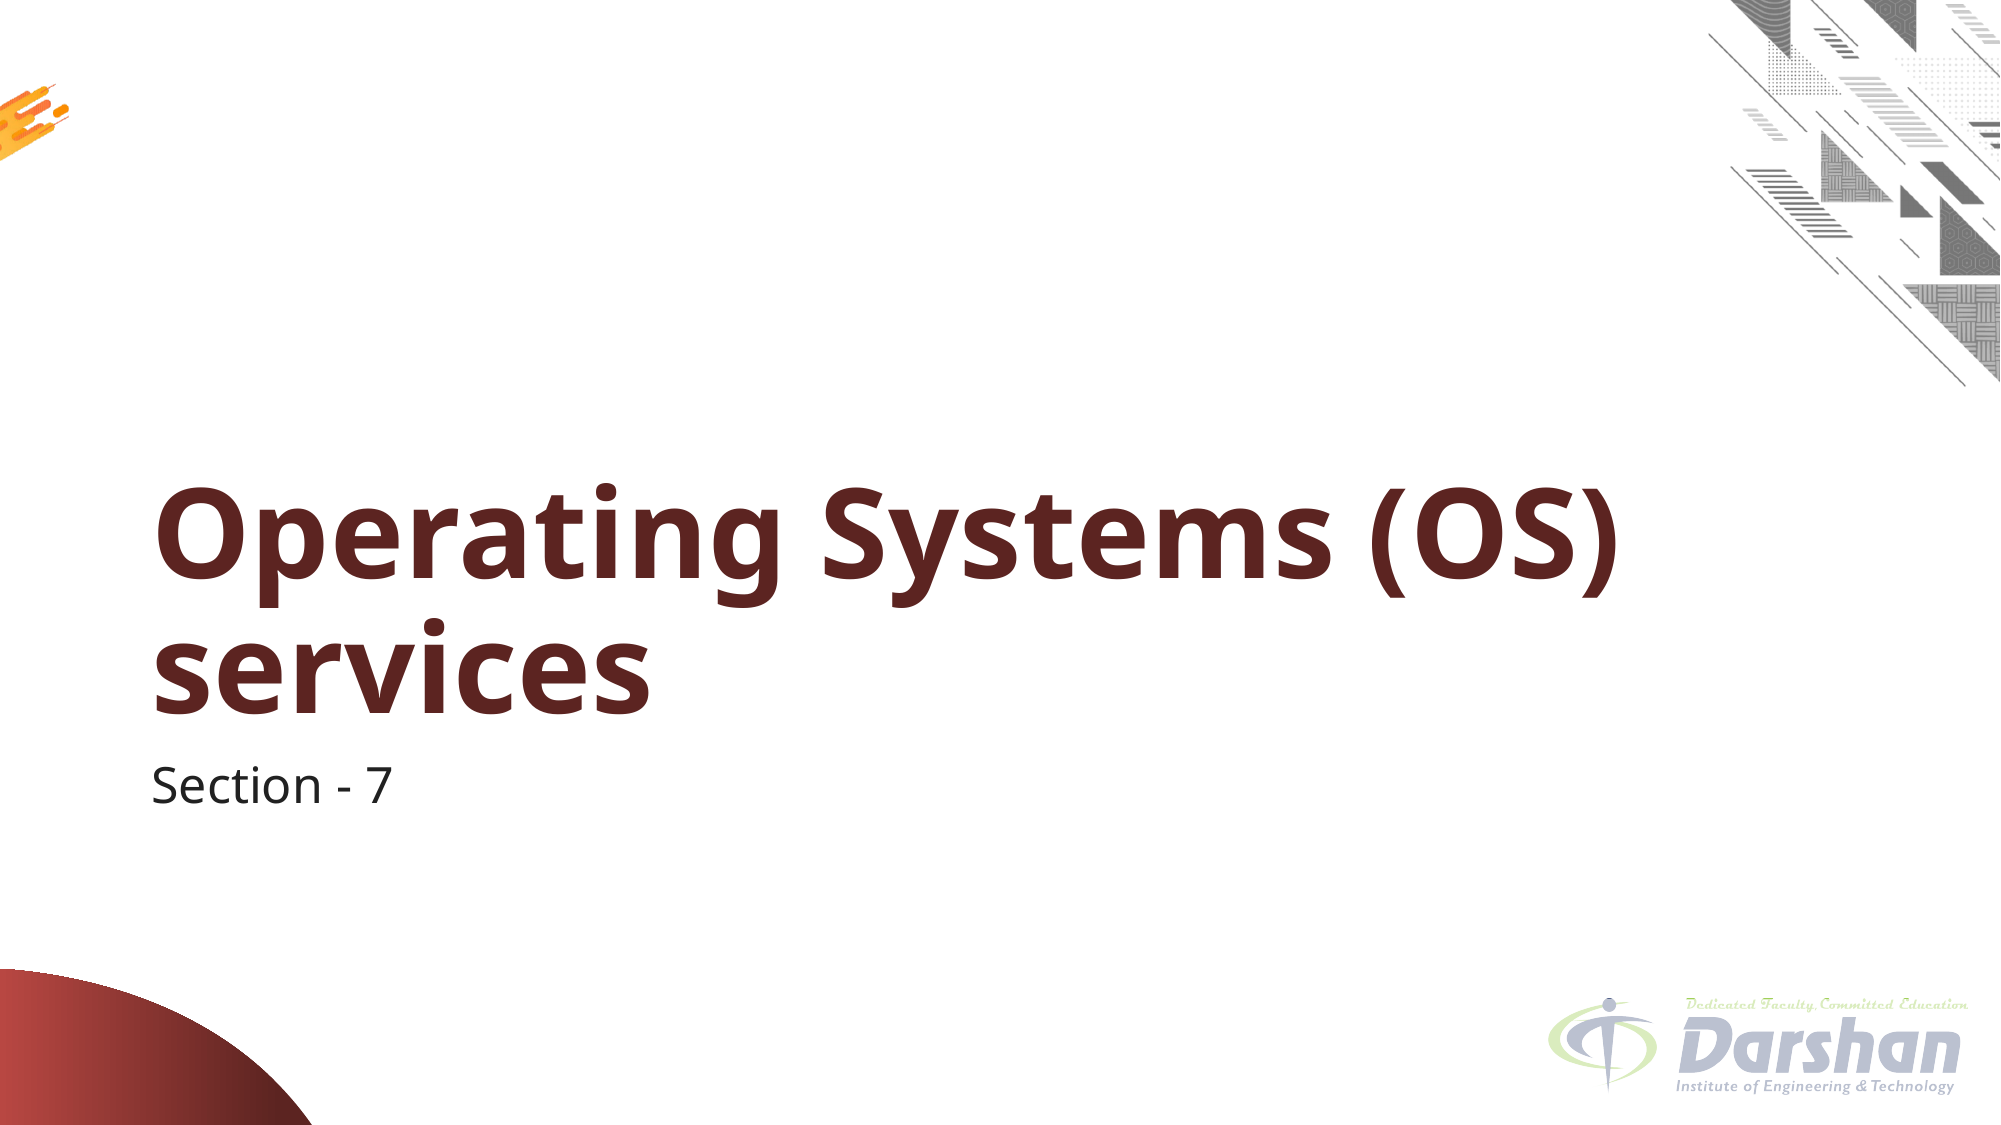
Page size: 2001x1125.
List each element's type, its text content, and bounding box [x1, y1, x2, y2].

picture [0, 65, 90, 193]
list Section - 7 [136, 752, 1862, 999]
title Operating Systems (OS) services [136, 280, 1862, 749]
